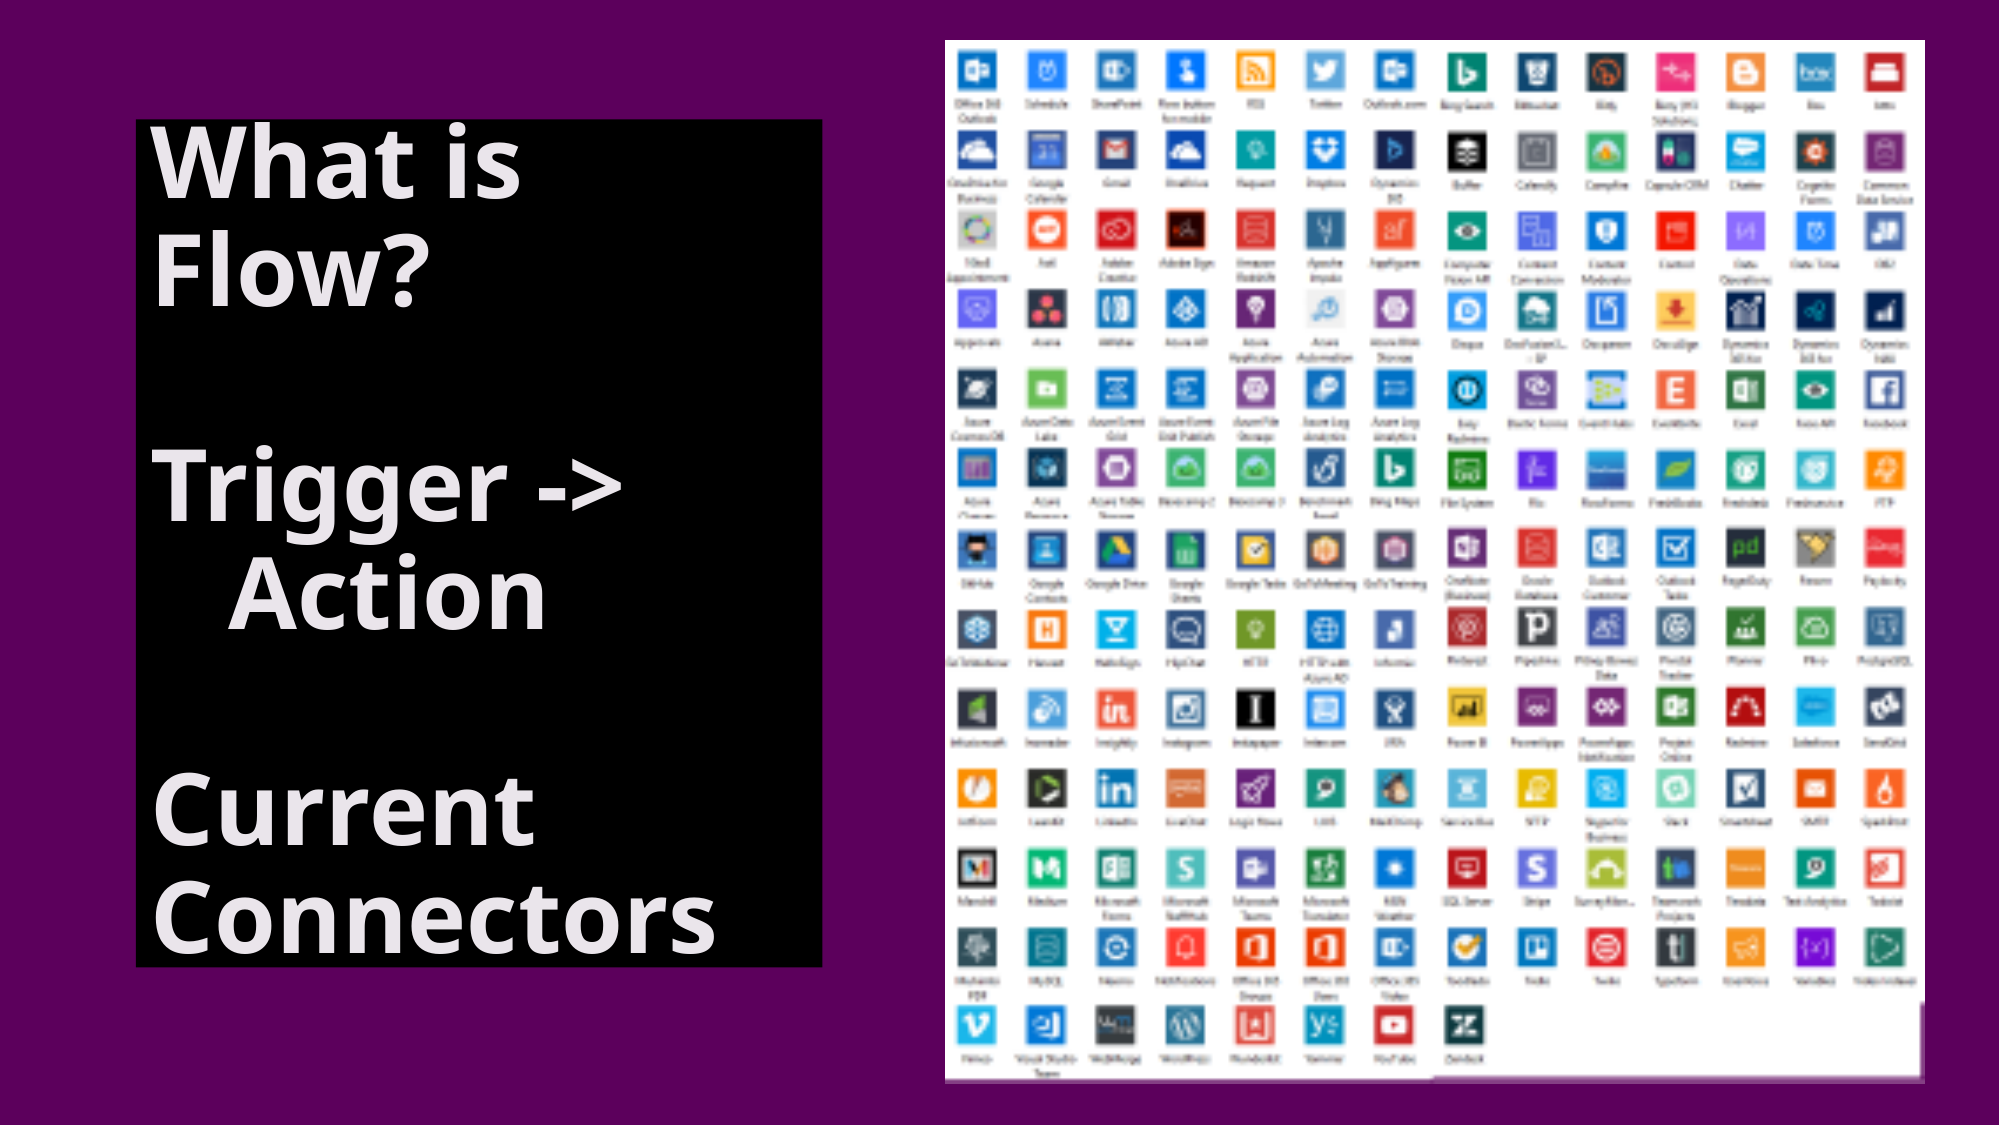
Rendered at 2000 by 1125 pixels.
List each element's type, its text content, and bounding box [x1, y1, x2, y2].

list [945, 40, 1925, 1085]
title What is Flow? Trigger -> Action Current Connectors [135, 119, 823, 968]
